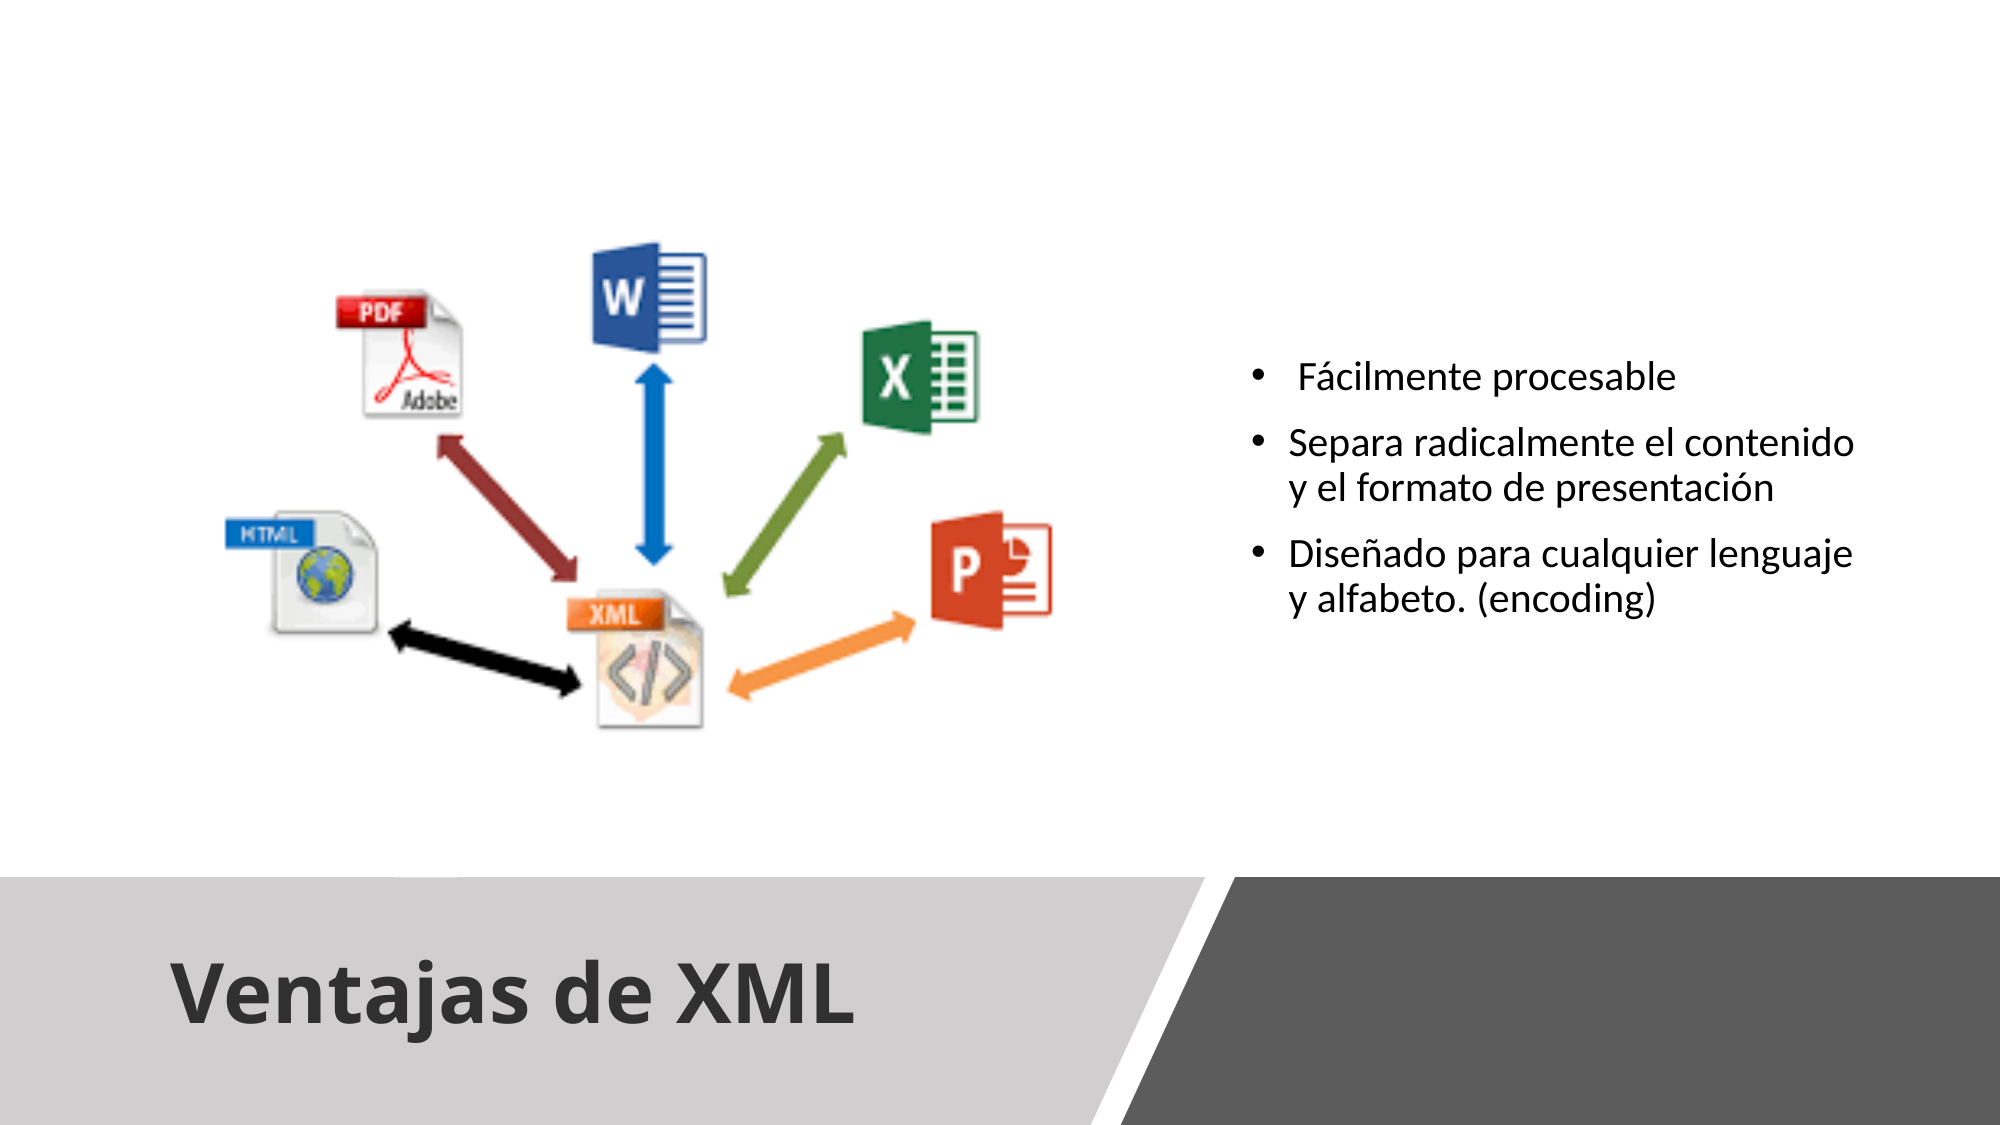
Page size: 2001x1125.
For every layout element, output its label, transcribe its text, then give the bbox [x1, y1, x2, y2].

text_box [0, 875, 1207, 1125]
text_box [1119, 875, 2000, 1125]
picture [155, 212, 1131, 759]
text_box Fácilmente procesable Separa radicalmente el contenido y el formato de presentación Diseñado para cualquier lenguaje y alfabeto. (encoding) [1235, 158, 1894, 818]
text_box Ventajas de XML [155, 907, 1090, 1087]
